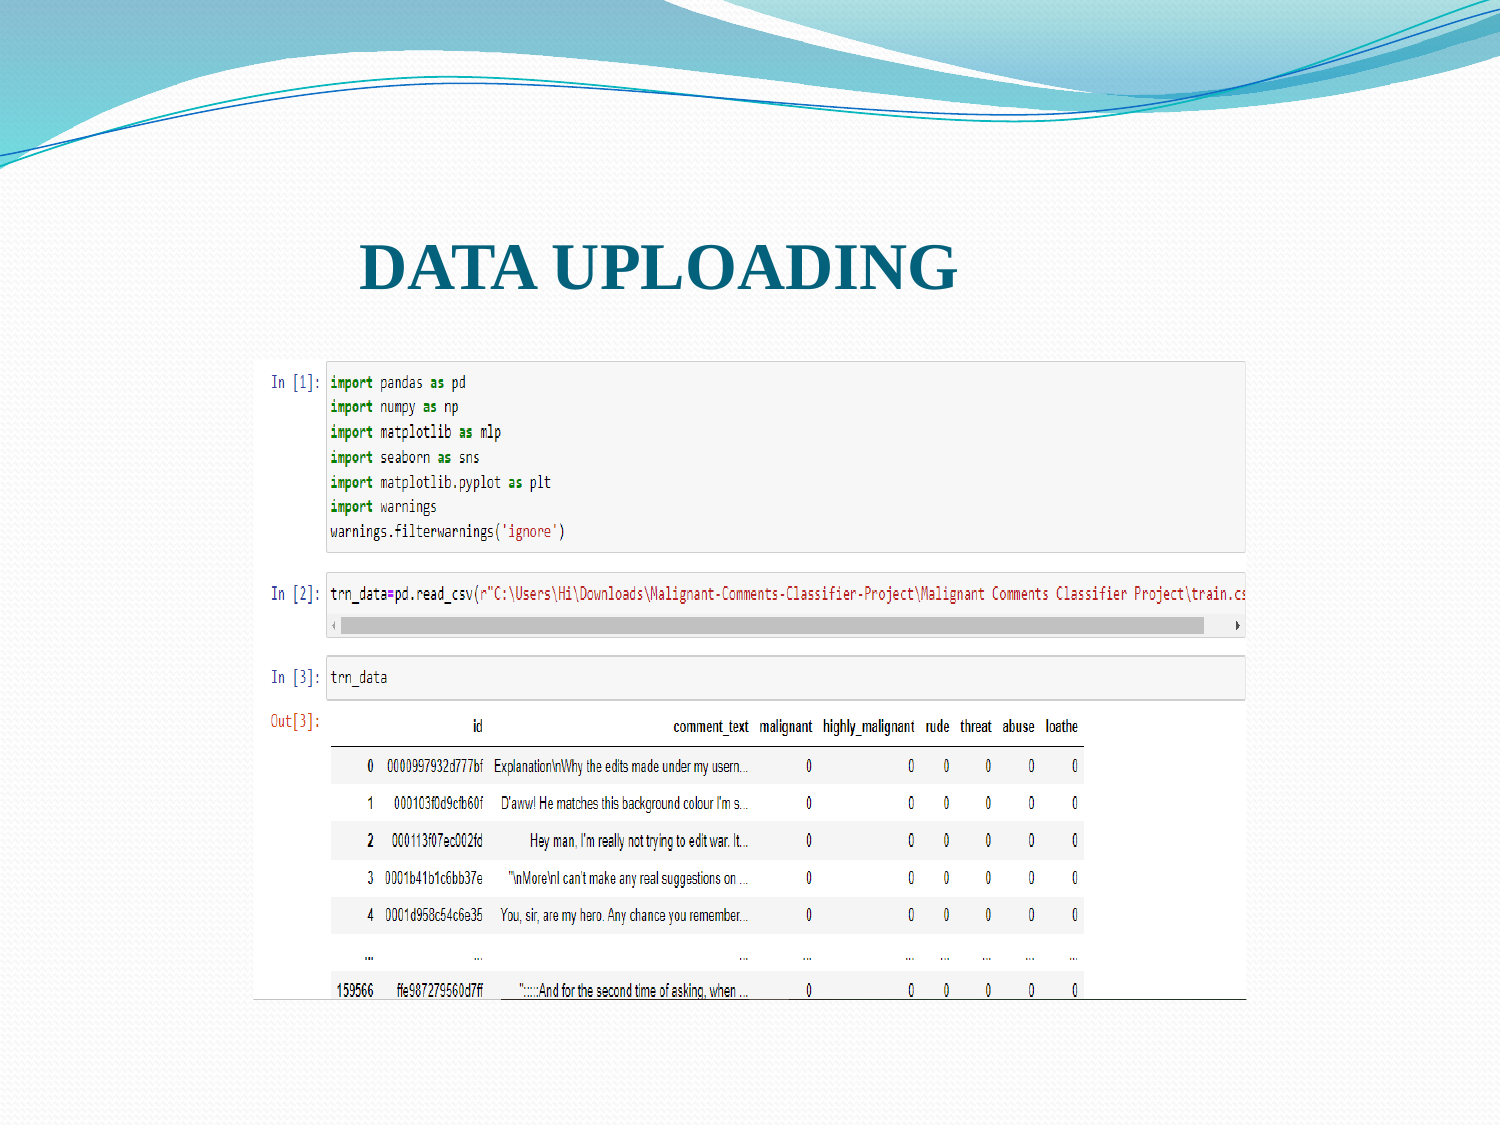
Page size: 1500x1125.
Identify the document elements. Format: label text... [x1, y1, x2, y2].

picture [253, 359, 1247, 1001]
title DATA UPLOADING [75, 115, 1425, 303]
